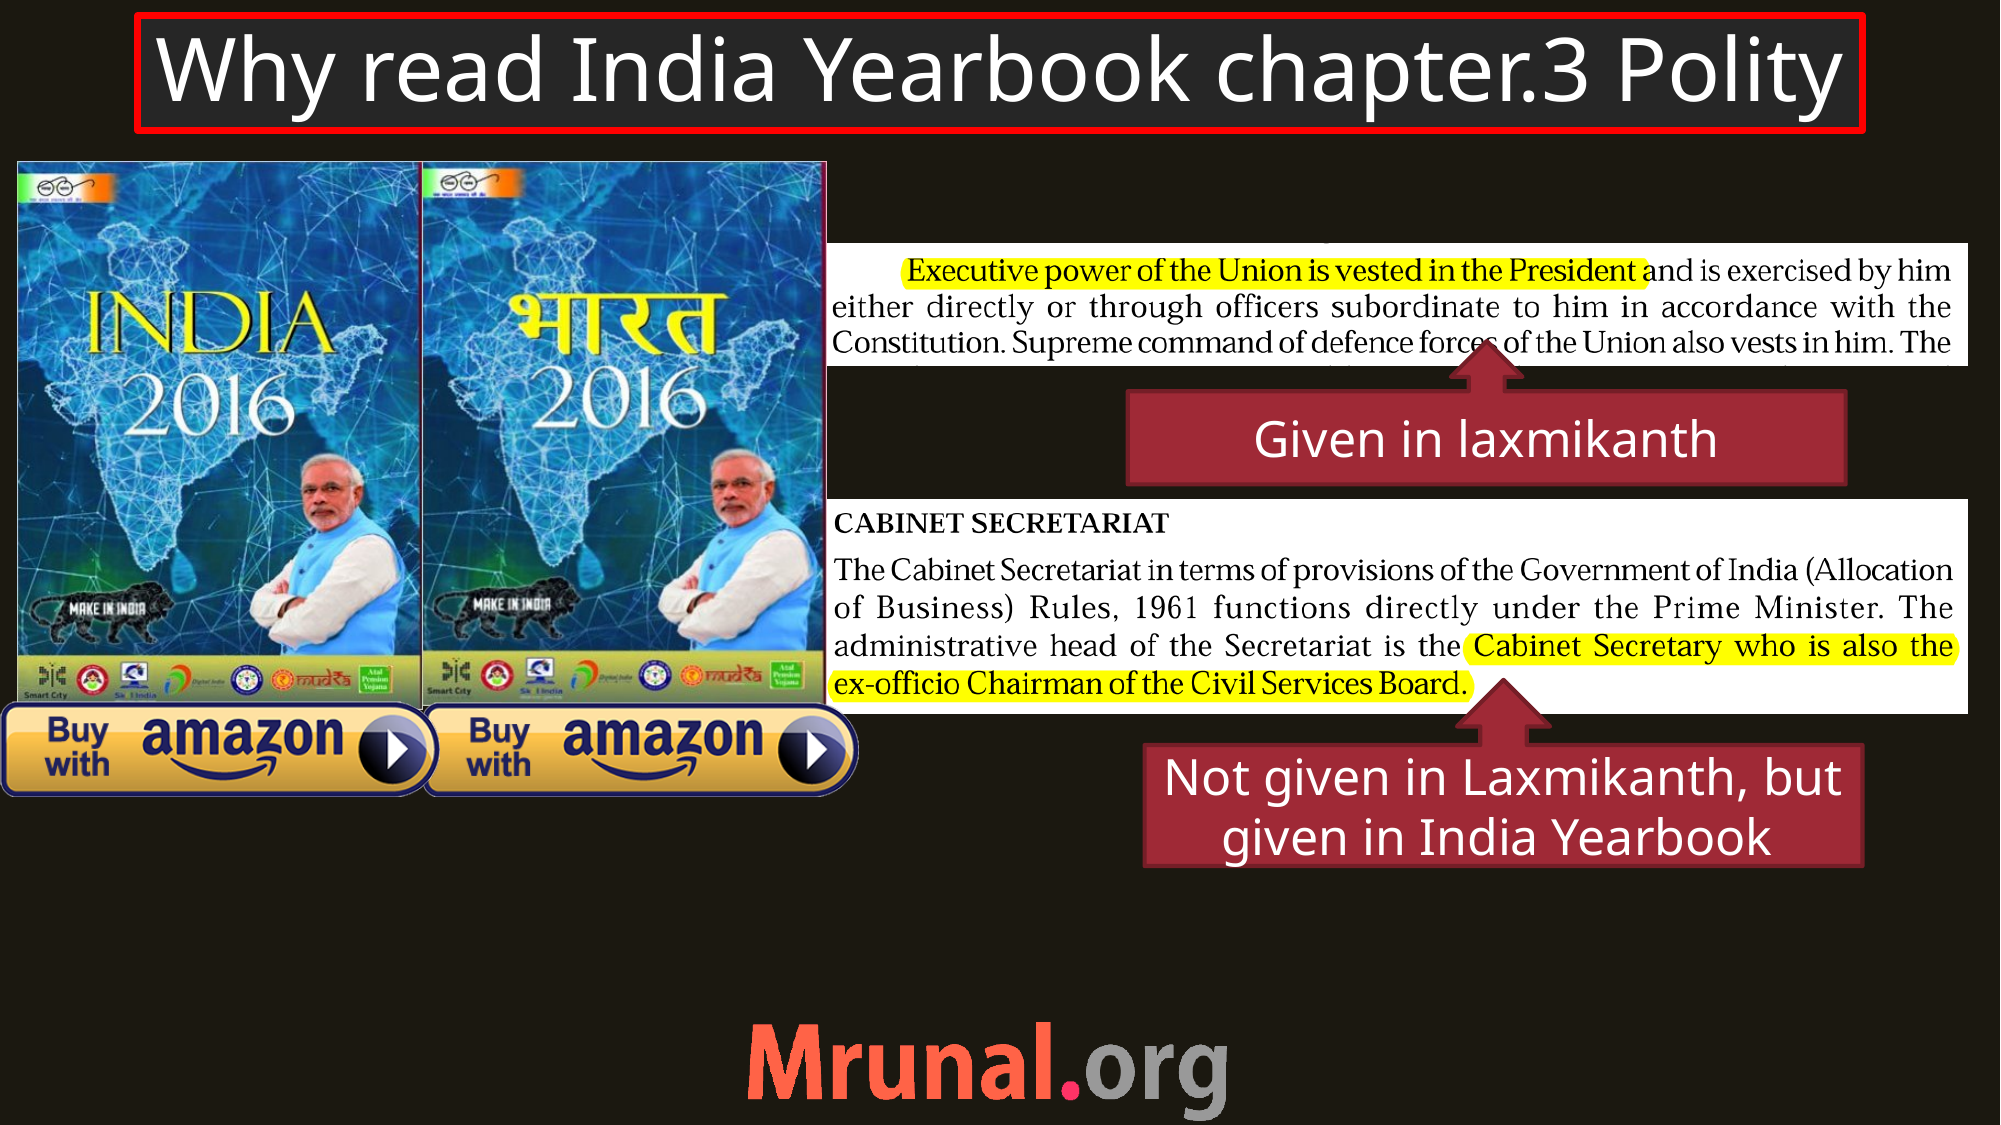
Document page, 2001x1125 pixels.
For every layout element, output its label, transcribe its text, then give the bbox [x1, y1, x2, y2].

picture [741, 1005, 1230, 1125]
text_box Given in laxmikanth [1125, 376, 1848, 487]
text_box Not given in Laxmikanth, but given in India Yearbook [1142, 722, 1865, 869]
title Why read India Yearbook chapter.3 Polity [134, 12, 1866, 134]
picture [0, 160, 1968, 797]
